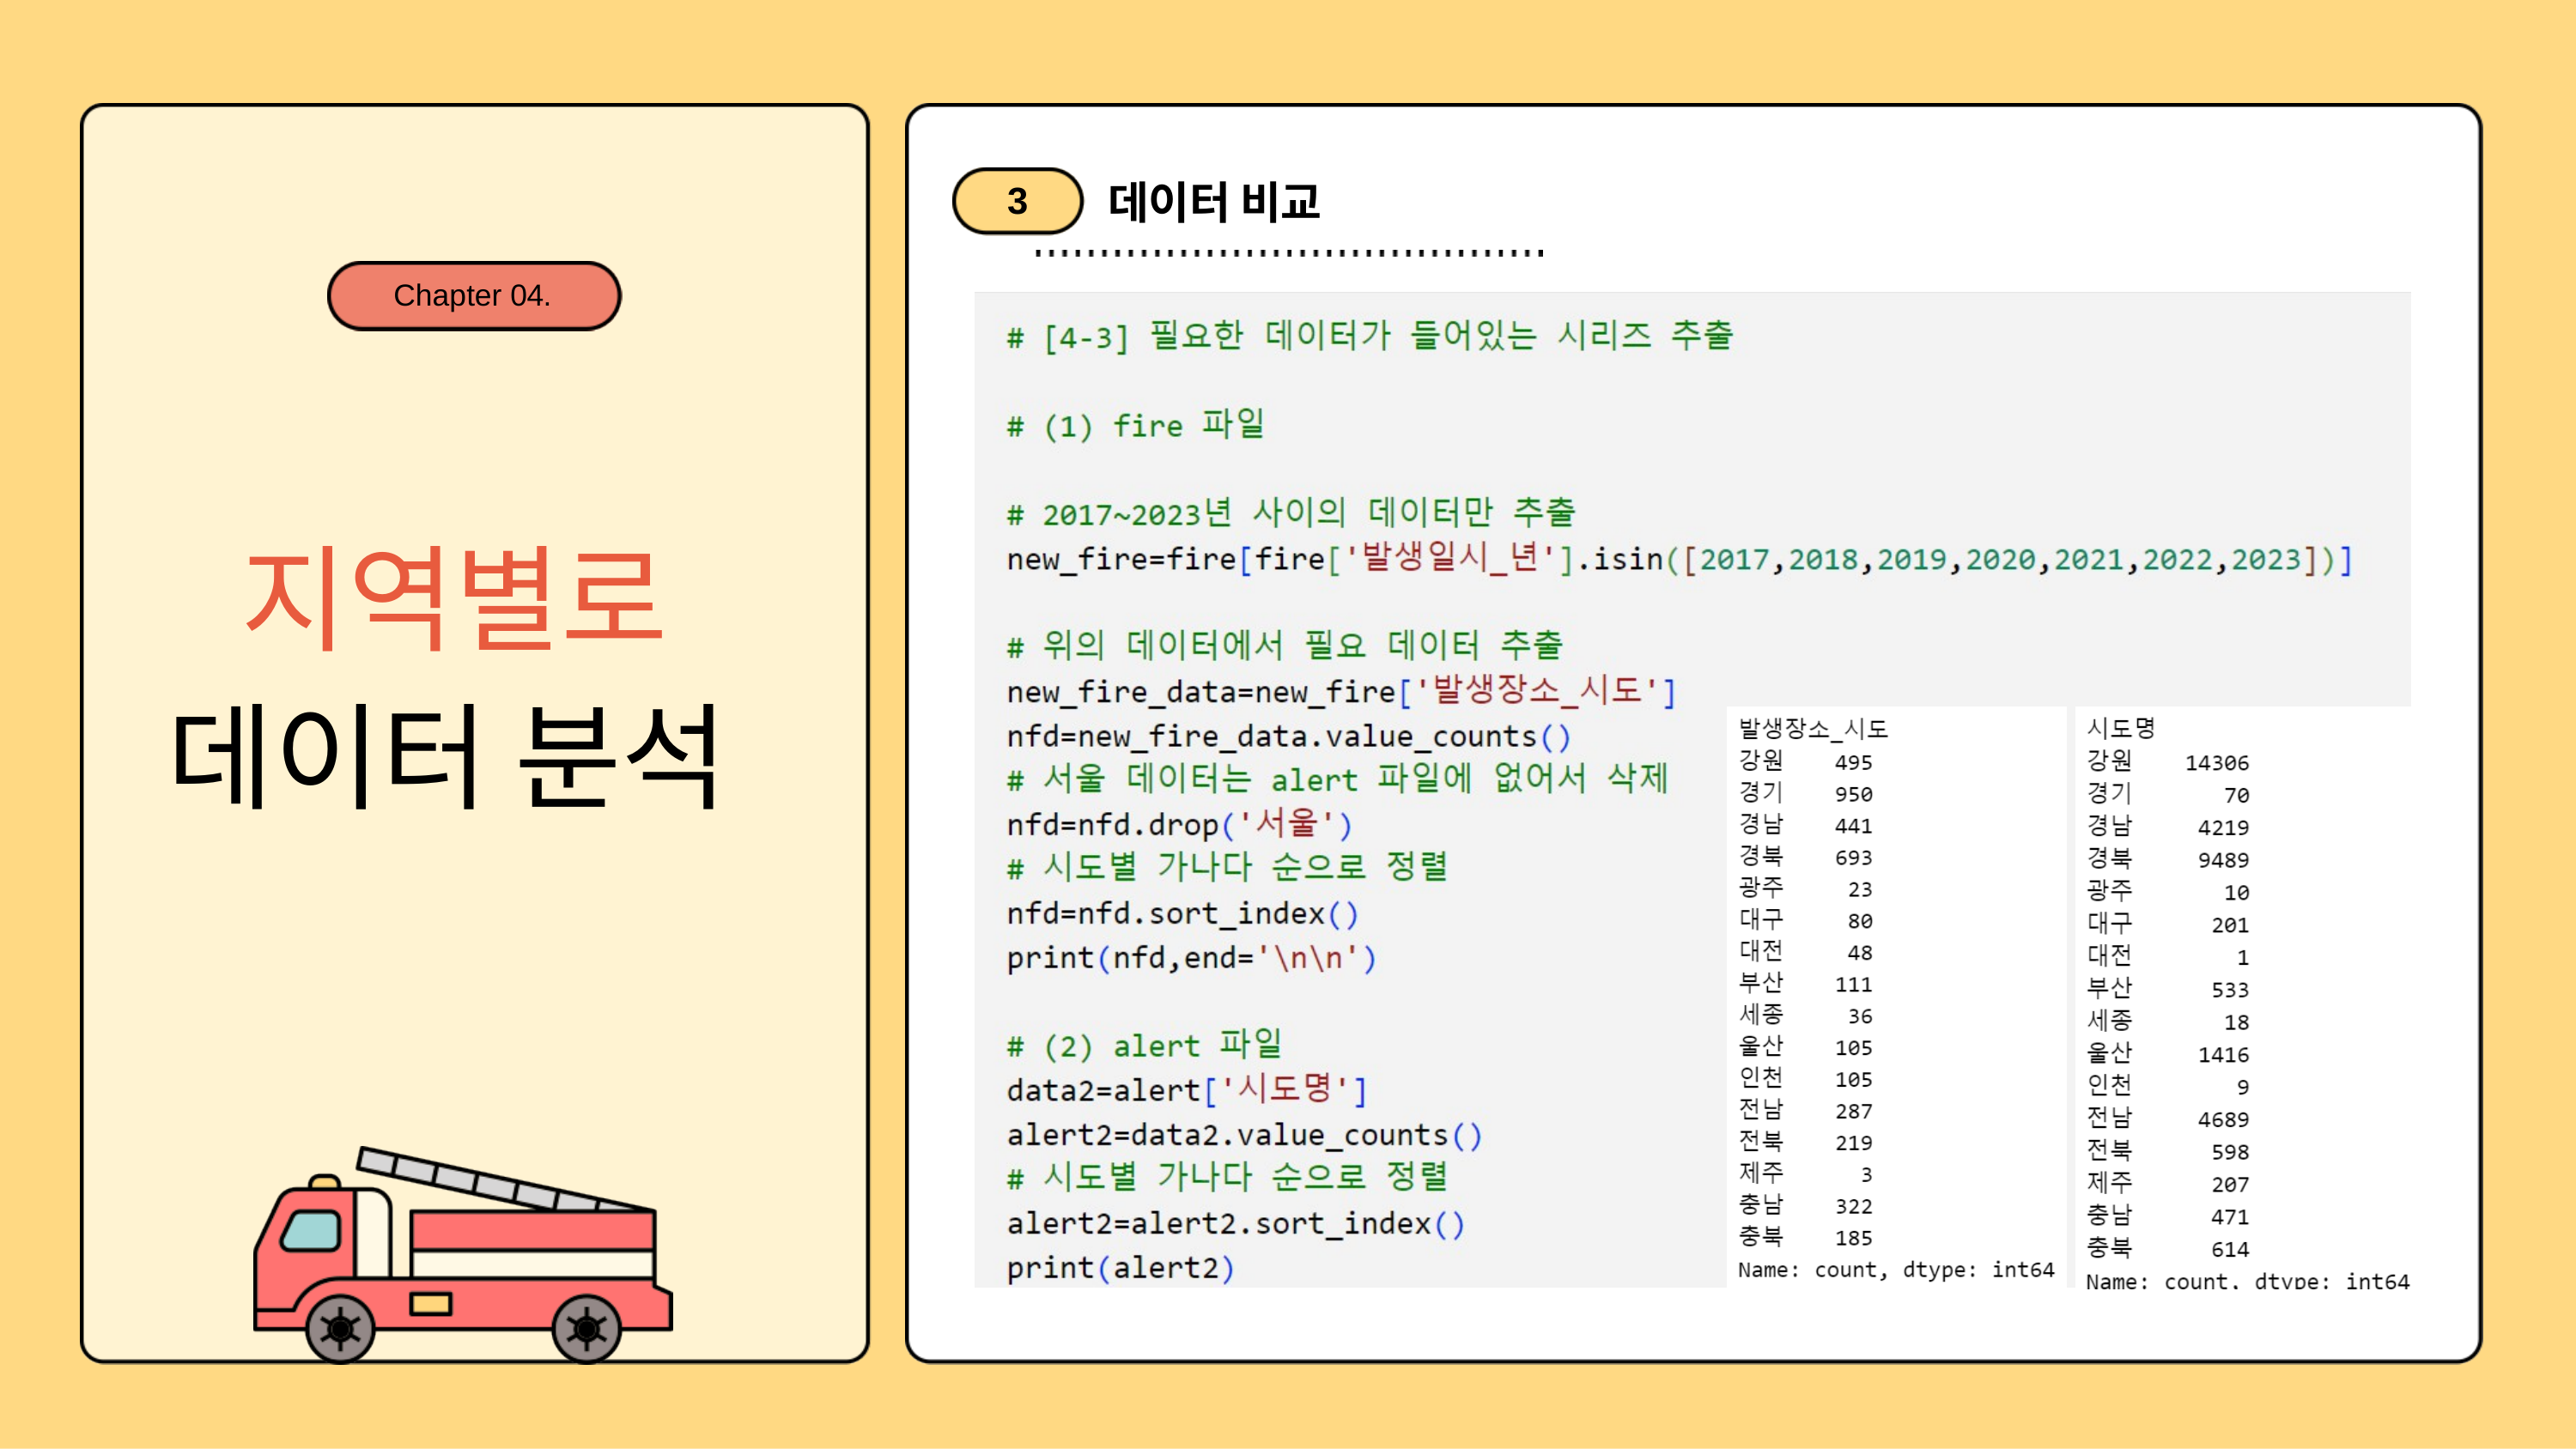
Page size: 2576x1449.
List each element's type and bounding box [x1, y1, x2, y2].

text_box [975, 291, 2415, 1289]
picture [80, 103, 872, 1365]
picture [904, 103, 2483, 1365]
